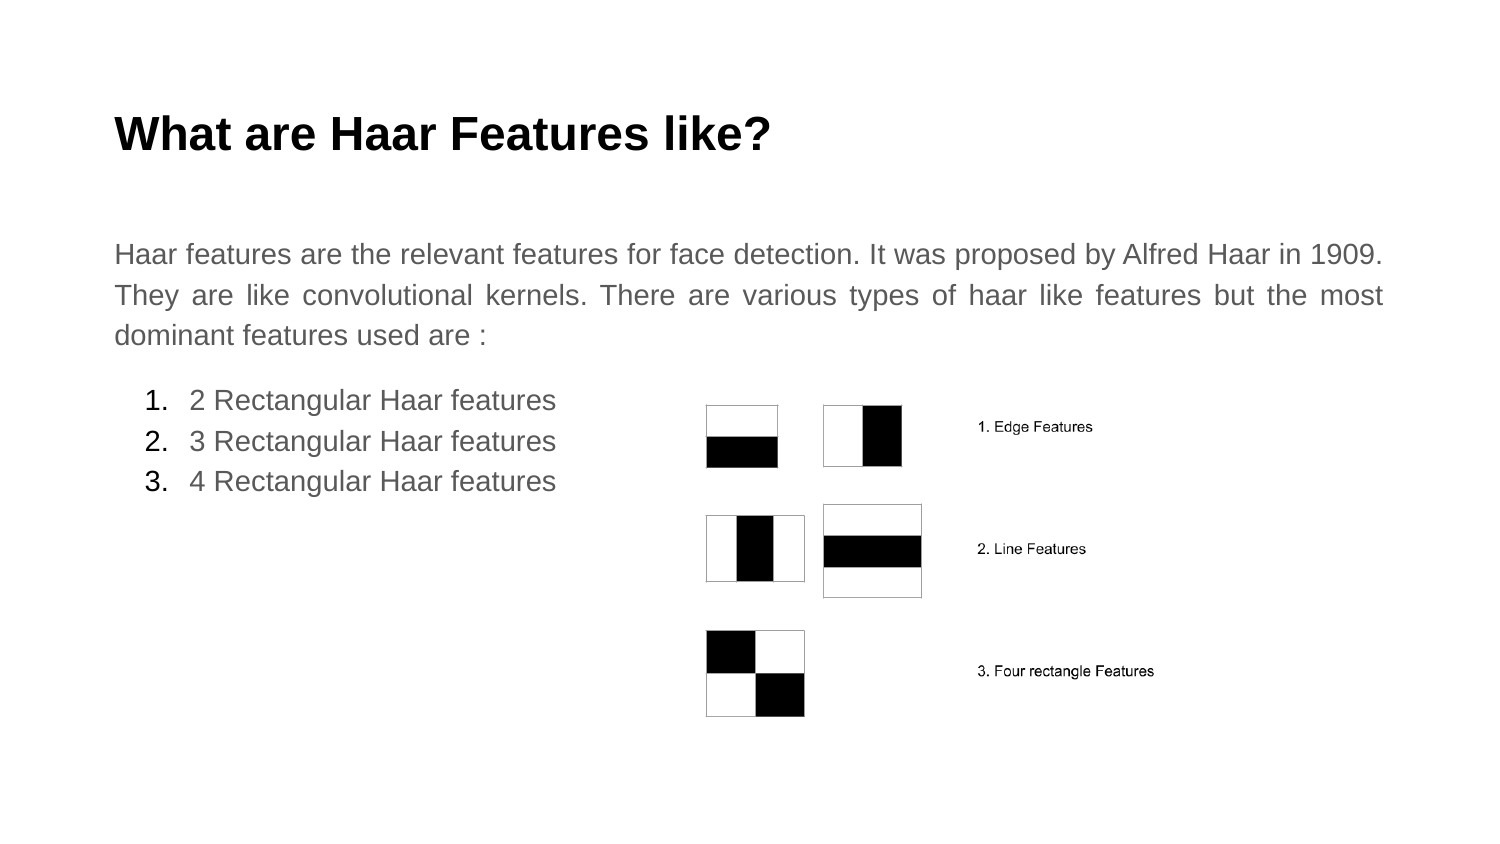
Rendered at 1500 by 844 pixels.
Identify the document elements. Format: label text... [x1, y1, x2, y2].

picture [660, 331, 1210, 777]
title What are Haar Features like? [103, 44, 1397, 208]
list Haar features are the relevant features for face detection. It was proposed by Alfred Haar in 1909. They are like convolutional kernels. There are various types of haar like features but the most dominant features used are : 2 Rectangular Haar features 3 Rectangular Haar features 4 Rectangular Haar features [103, 224, 1397, 756]
